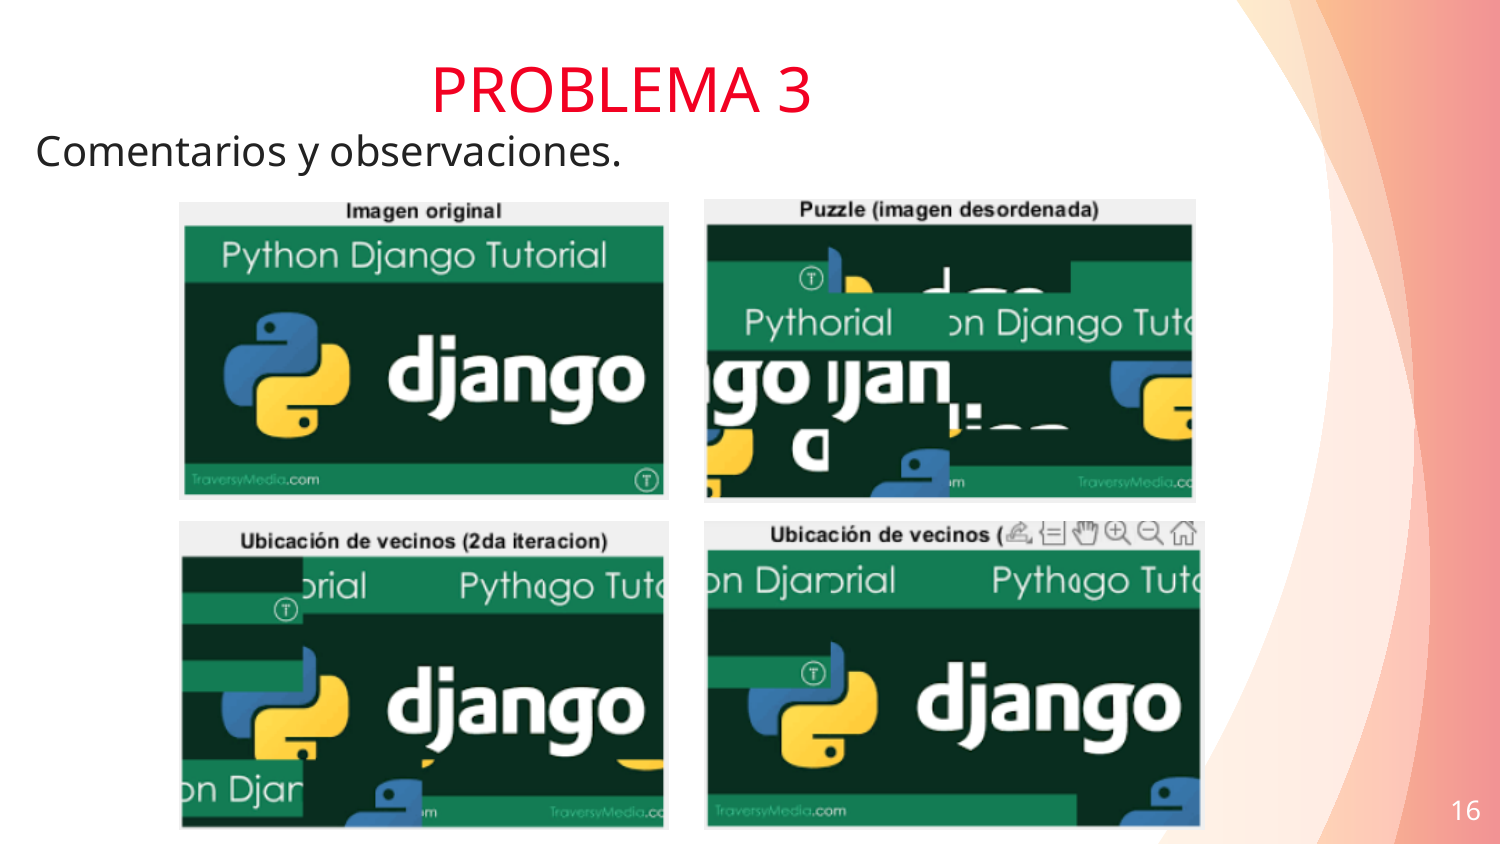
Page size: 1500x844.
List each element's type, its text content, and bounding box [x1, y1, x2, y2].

slide_number ‹#› [1391, 779, 1482, 844]
picture [704, 521, 1205, 830]
picture [179, 202, 670, 501]
picture [704, 199, 1197, 503]
picture [179, 521, 670, 830]
title PROBLEMA 3 [121, 36, 1124, 125]
list Comentarios y observaciones. [35, 124, 624, 200]
